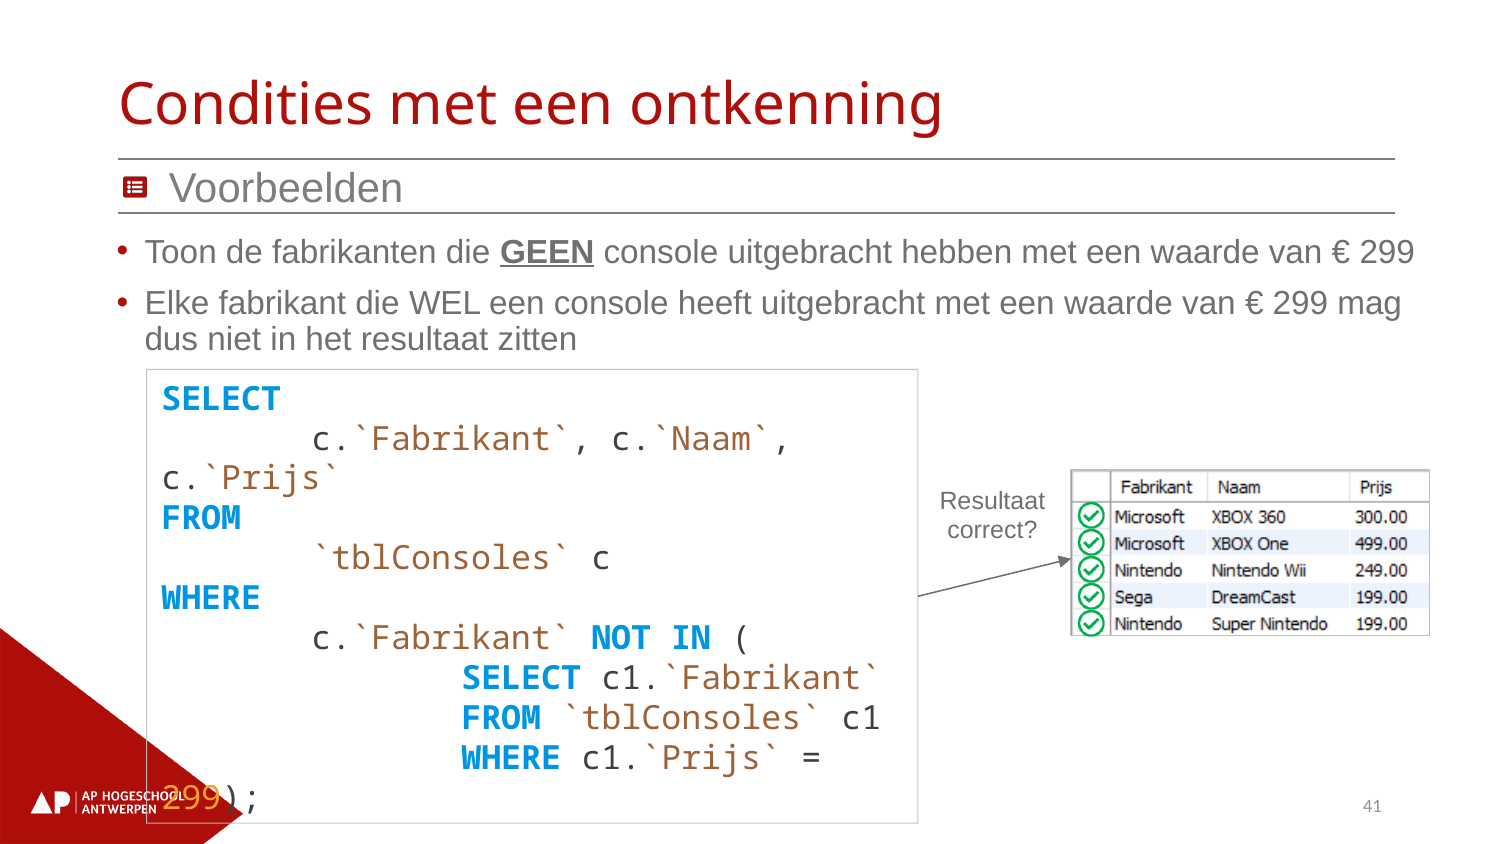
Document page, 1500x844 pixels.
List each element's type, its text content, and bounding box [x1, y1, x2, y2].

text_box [118, 153, 1429, 220]
list Toon de fabrikanten die GEEN console uitgebracht hebben met een waarde van € 299 Elke fabrikant die WEL een console heeft uitgebracht met een waarde van € 299 mag dus niet in het resultaat zitten [101, 227, 1452, 680]
picture [0, 623, 246, 844]
title Condities met een ontkenning [103, 66, 1397, 141]
text_box Resultaat correct? [918, 476, 1067, 552]
slide_number 41 [1263, 782, 1397, 827]
picture [1071, 470, 1429, 637]
text_box SELECT c.`Fabrikant`, c.`Naam`, c.`Prijs` FROM `tblConsoles` c WHERE c.`Fabrikant` NOT IN ( SELECT c1.`Fabrikant` FROM `tblConsoles` c1 WHERE c1.`Prijs` = 299); [146, 369, 918, 824]
